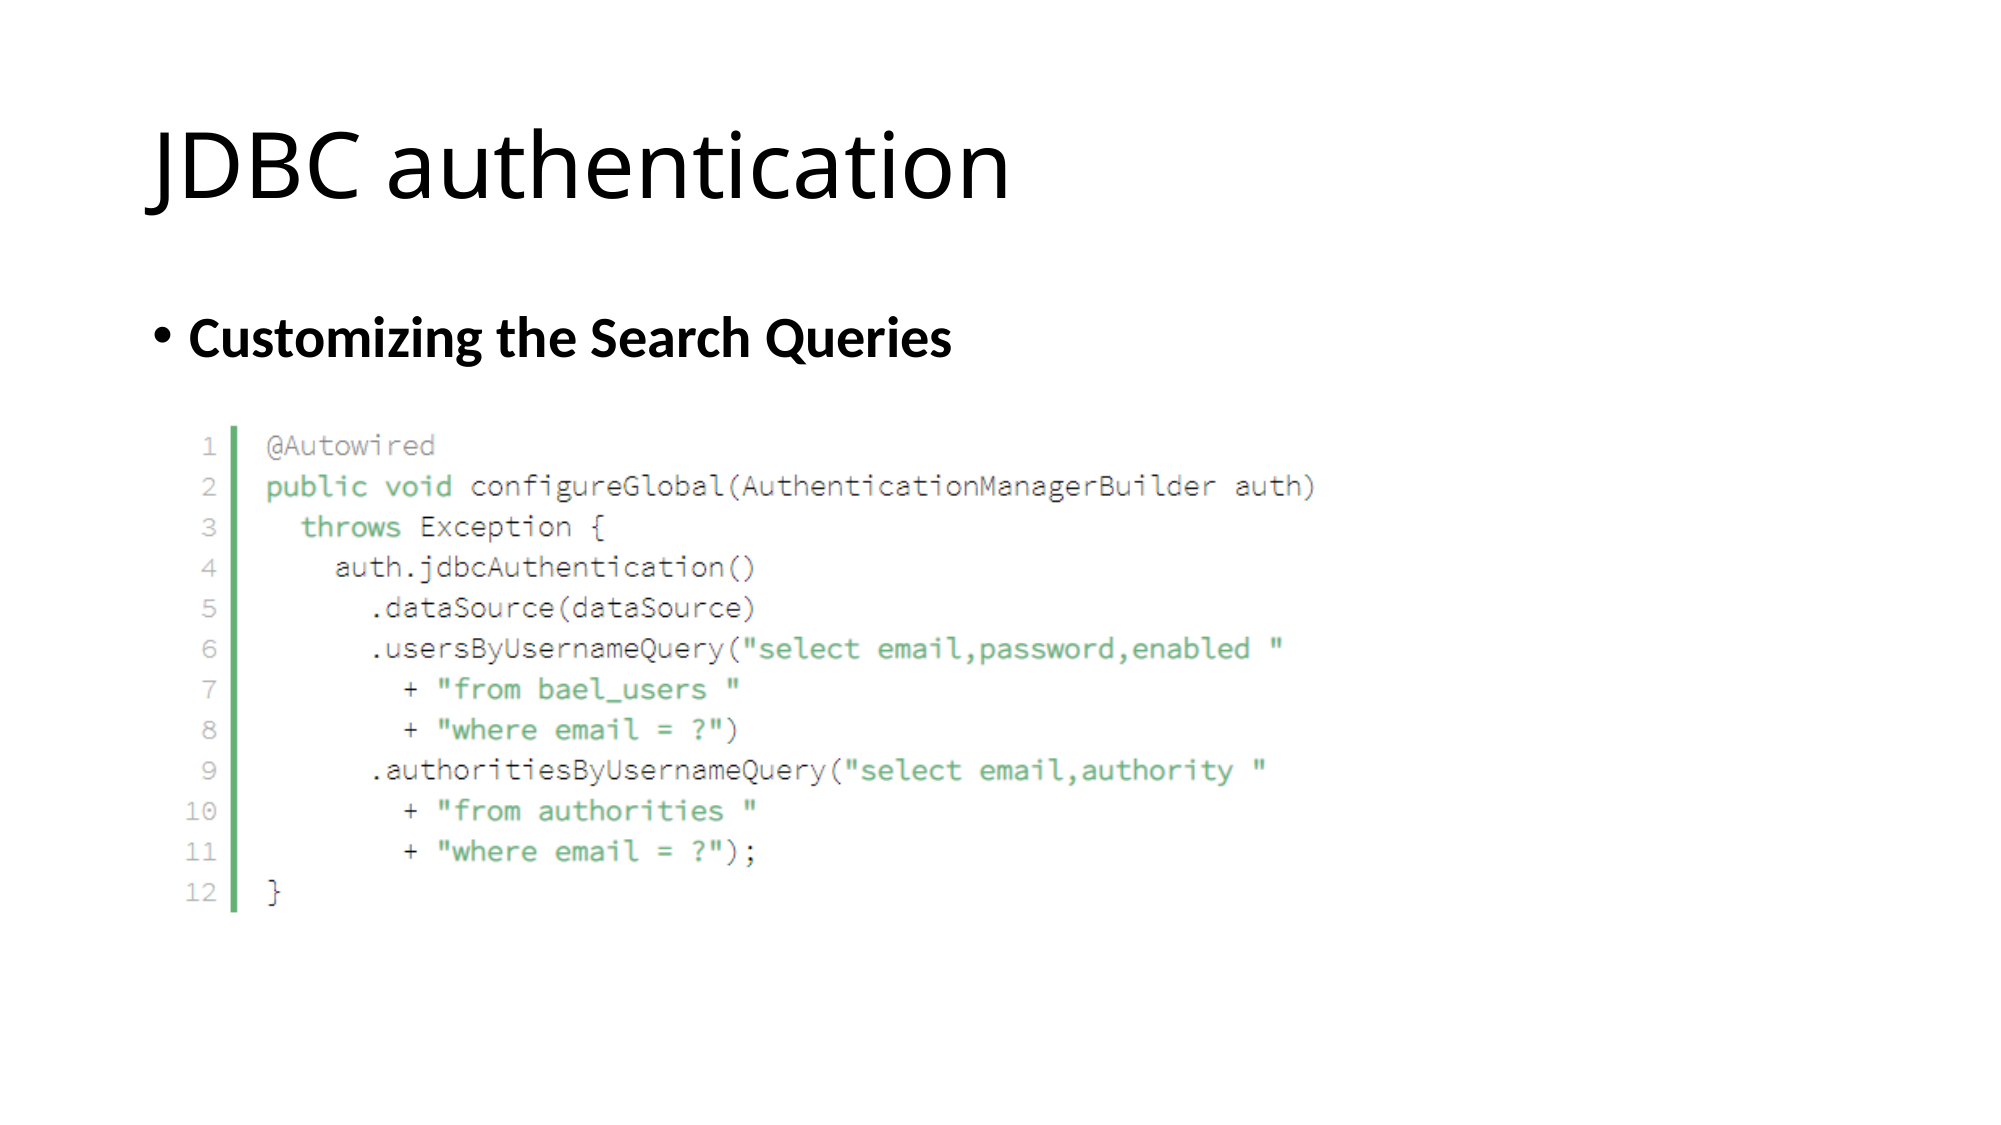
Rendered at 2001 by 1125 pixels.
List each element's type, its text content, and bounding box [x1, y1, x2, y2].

title JDBC authentication [137, 59, 1863, 278]
picture [176, 397, 1350, 937]
list Customizing the Search Queries [137, 299, 1863, 1014]
